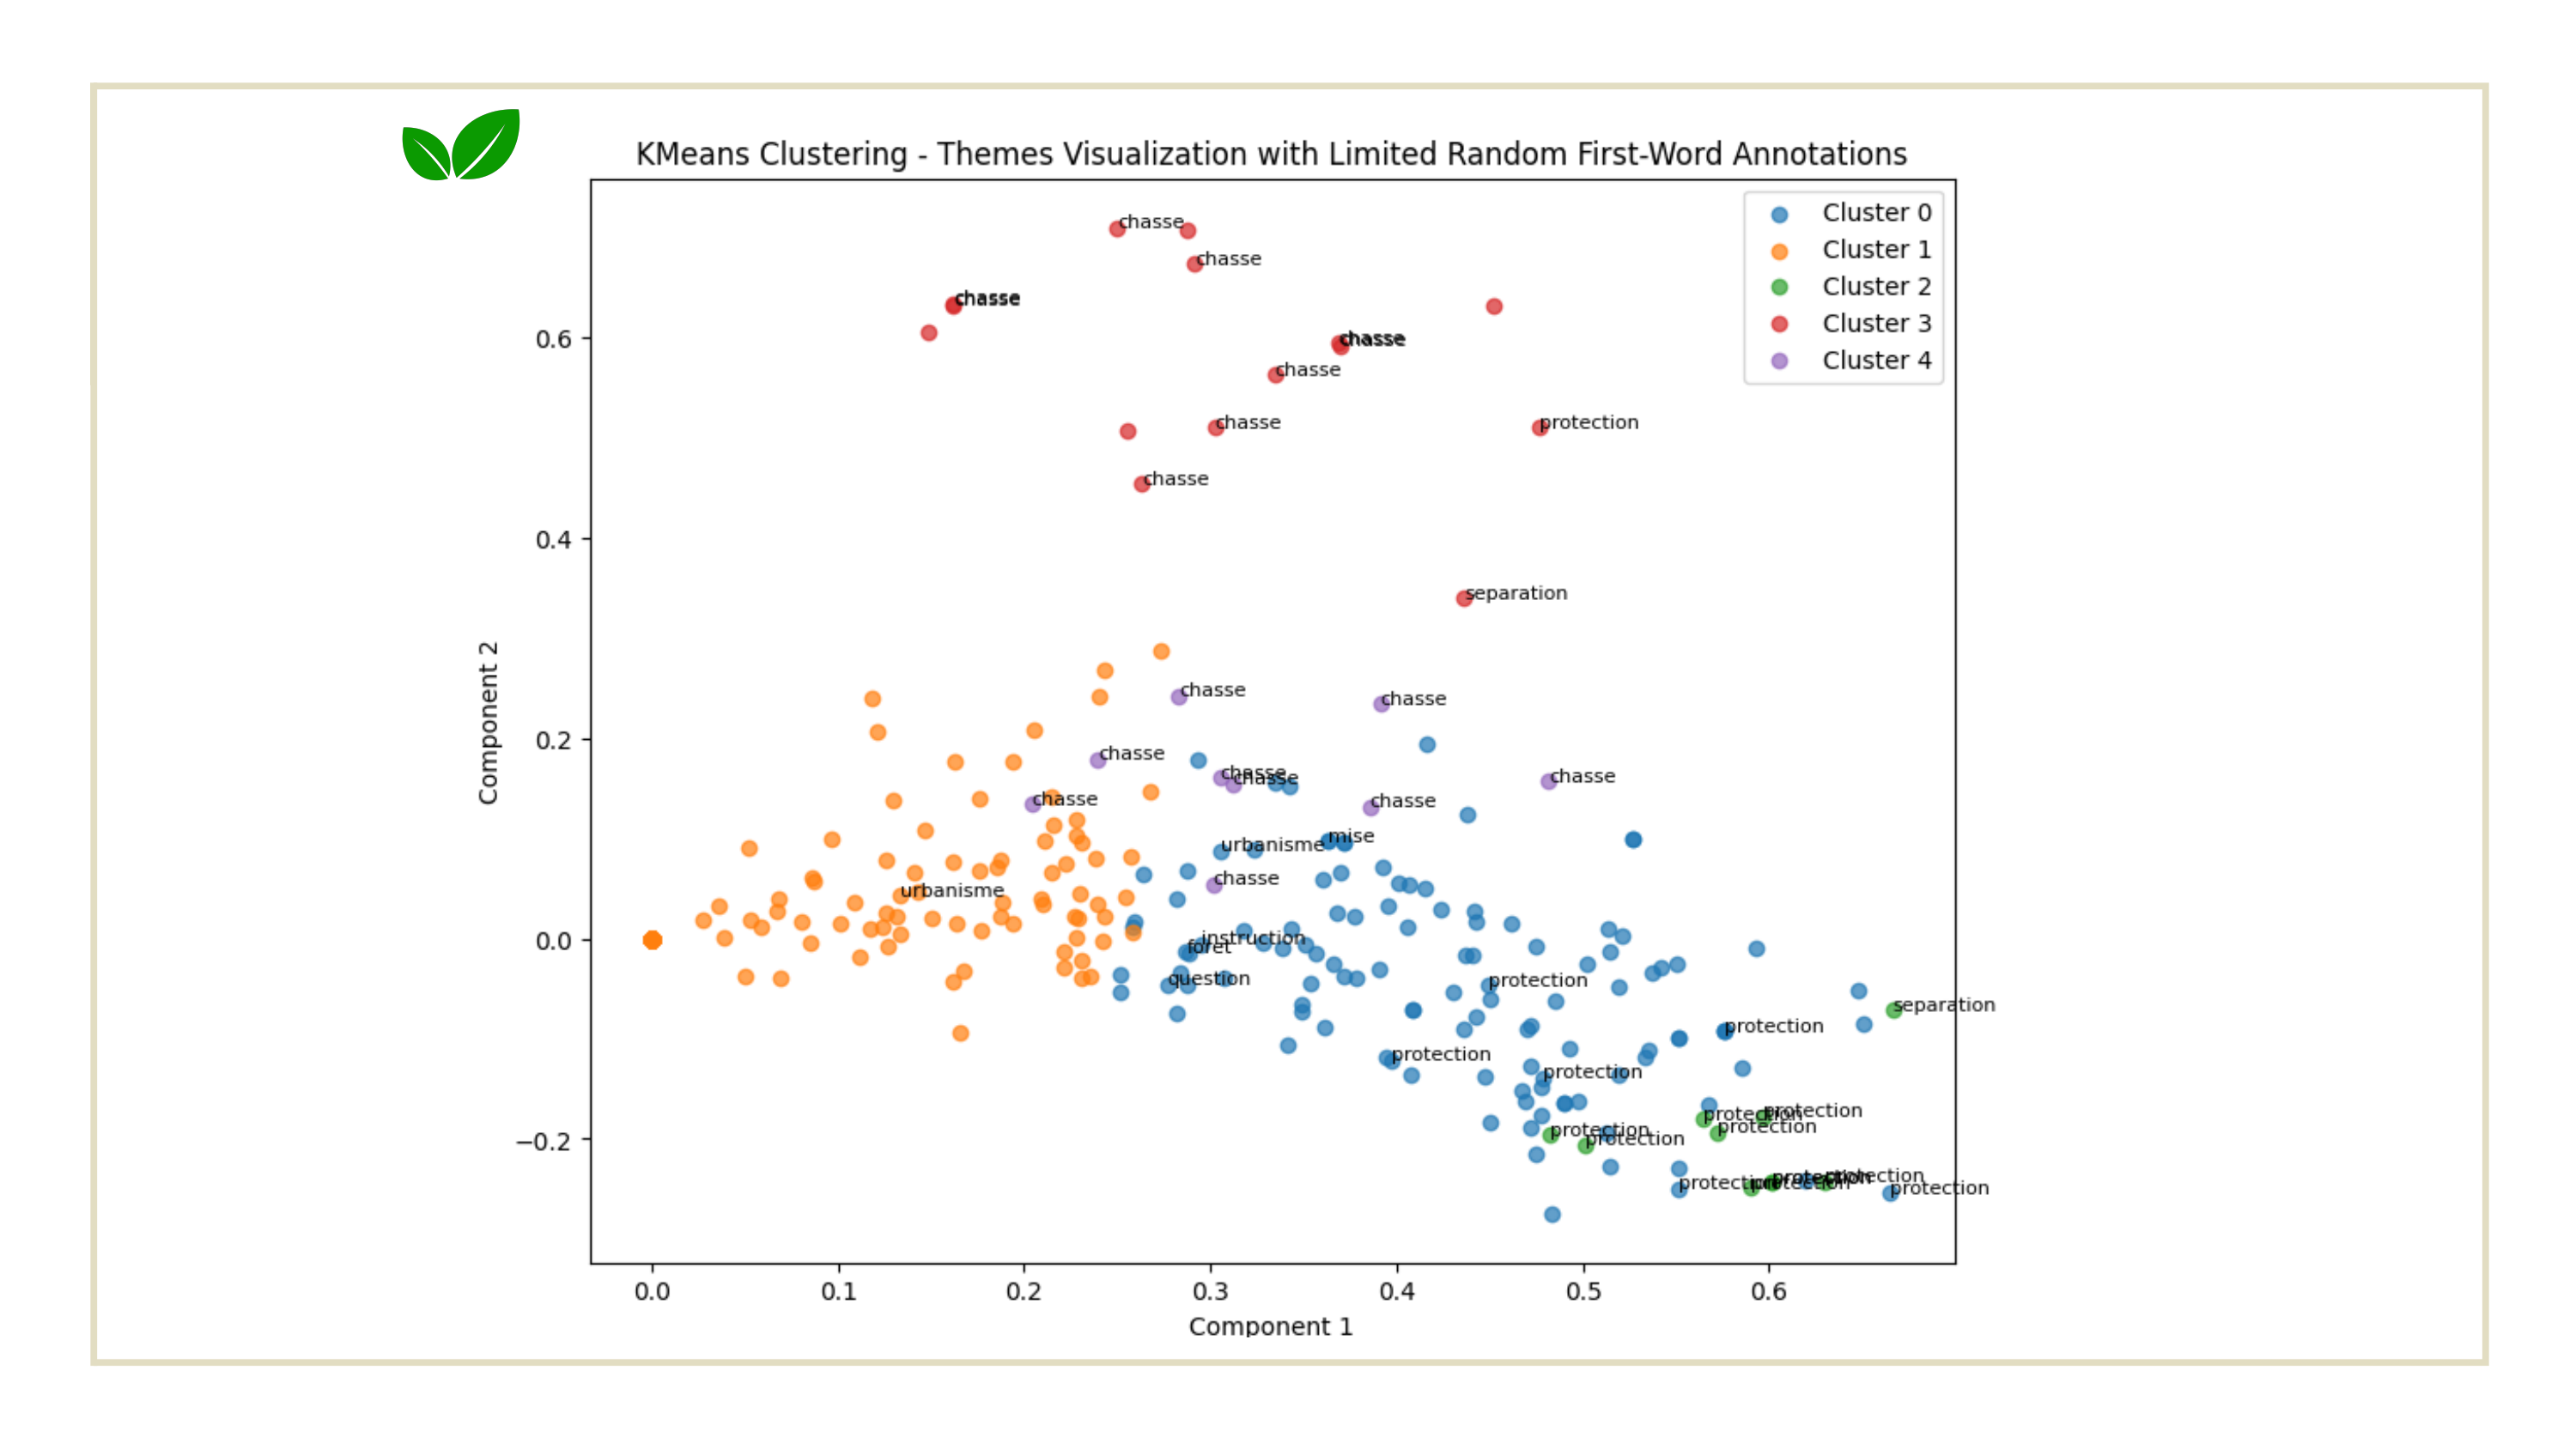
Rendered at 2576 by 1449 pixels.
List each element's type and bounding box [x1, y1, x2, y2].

text_box [460, 111, 2118, 1337]
text_box [399, 107, 523, 182]
